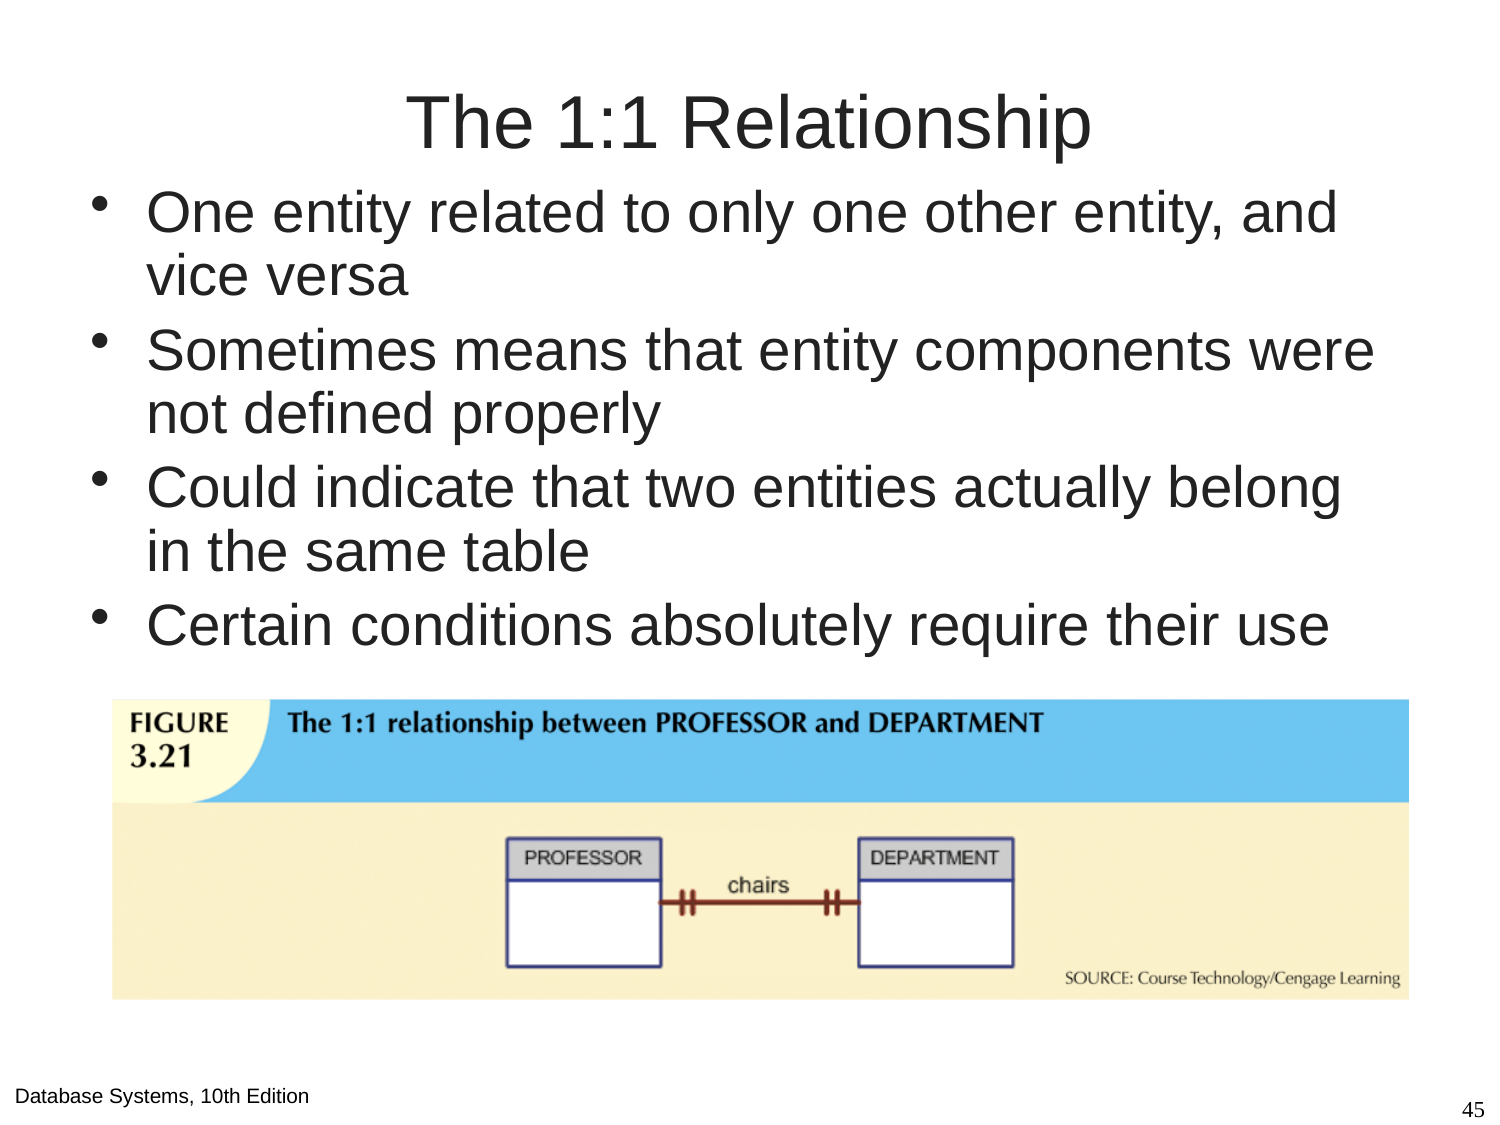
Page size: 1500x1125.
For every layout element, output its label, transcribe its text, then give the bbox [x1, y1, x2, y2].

picture [112, 699, 1409, 1001]
slide_number 45 [1162, 1087, 1500, 1125]
title The 1:1 Relationship [87, 24, 1413, 213]
list One entity related to only one other entity, and vice versa Sometimes means that entity components were not defined properly Could indicate that two entities actually belong in the same table Certain conditions absolutely require their use [75, 174, 1400, 1025]
